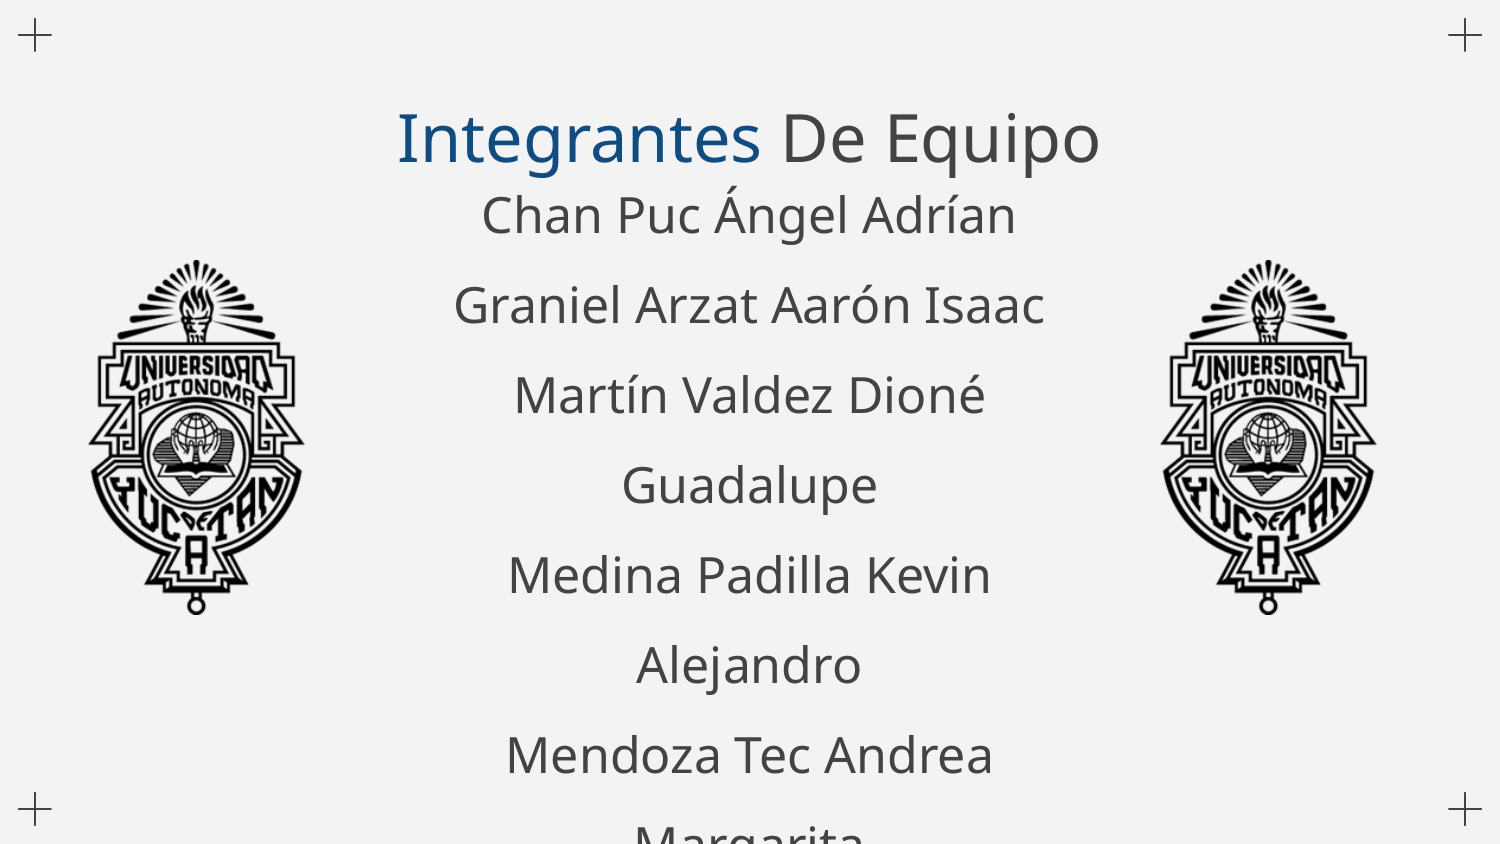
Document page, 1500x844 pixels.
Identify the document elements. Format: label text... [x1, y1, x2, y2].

title Integrantes De Equipo [231, 80, 1269, 146]
text_box Chan Puc Ángel Adrían Graniel Arzat Aarón Isaac Martín Valdez Dioné Guadalupe Medina Padilla Kevin Alejandro Mendoza Tec Andrea Margarita [410, 299, 1090, 729]
picture [88, 260, 305, 616]
picture [1160, 260, 1377, 616]
